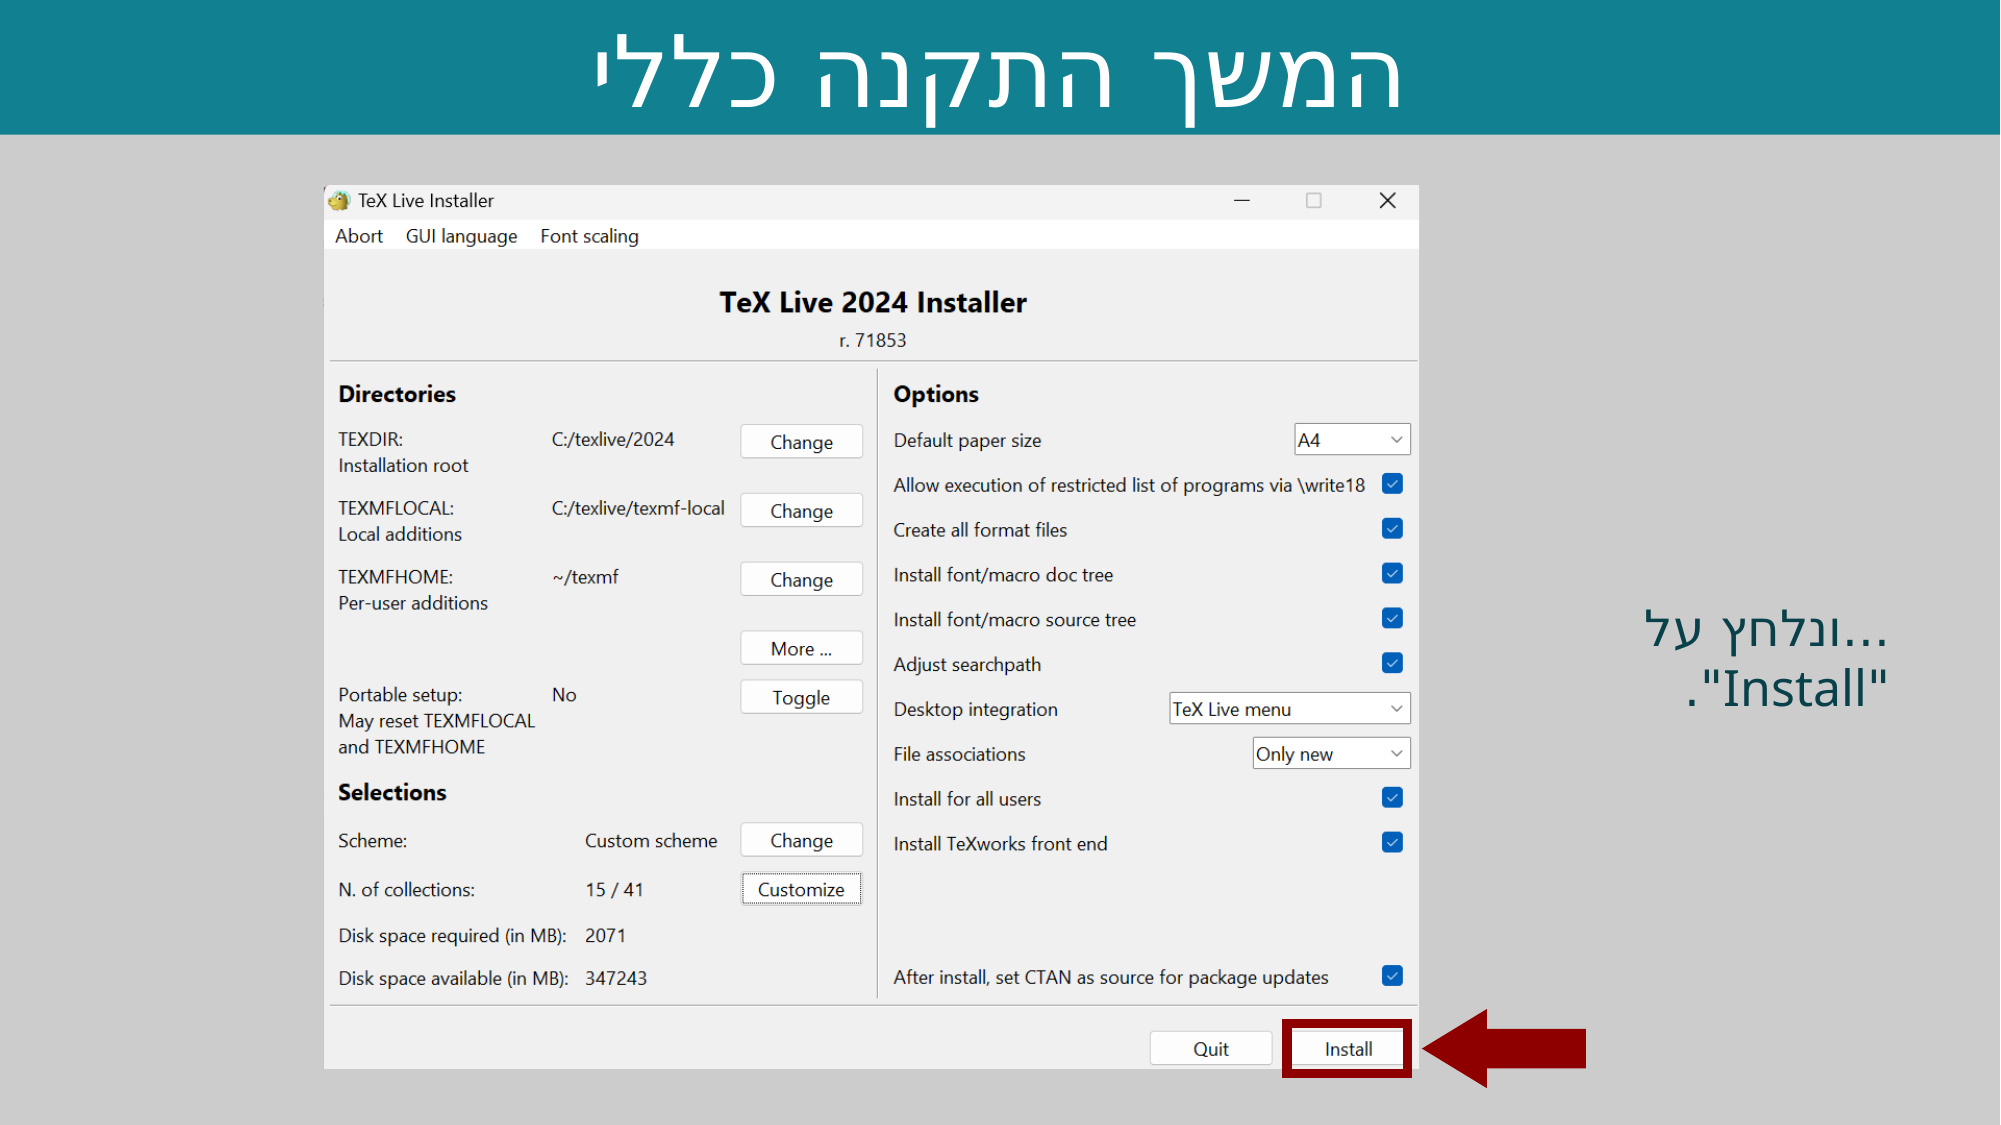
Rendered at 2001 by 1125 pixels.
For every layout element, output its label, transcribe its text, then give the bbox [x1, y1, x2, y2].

text_box המשך התקנה כללי [0, 0, 2000, 135]
text_box ...ונלחץ על "Install". [1420, 589, 1905, 724]
picture [323, 185, 1420, 1069]
text_box [1420, 1007, 1587, 1090]
text_box [1286, 1069, 1409, 1075]
